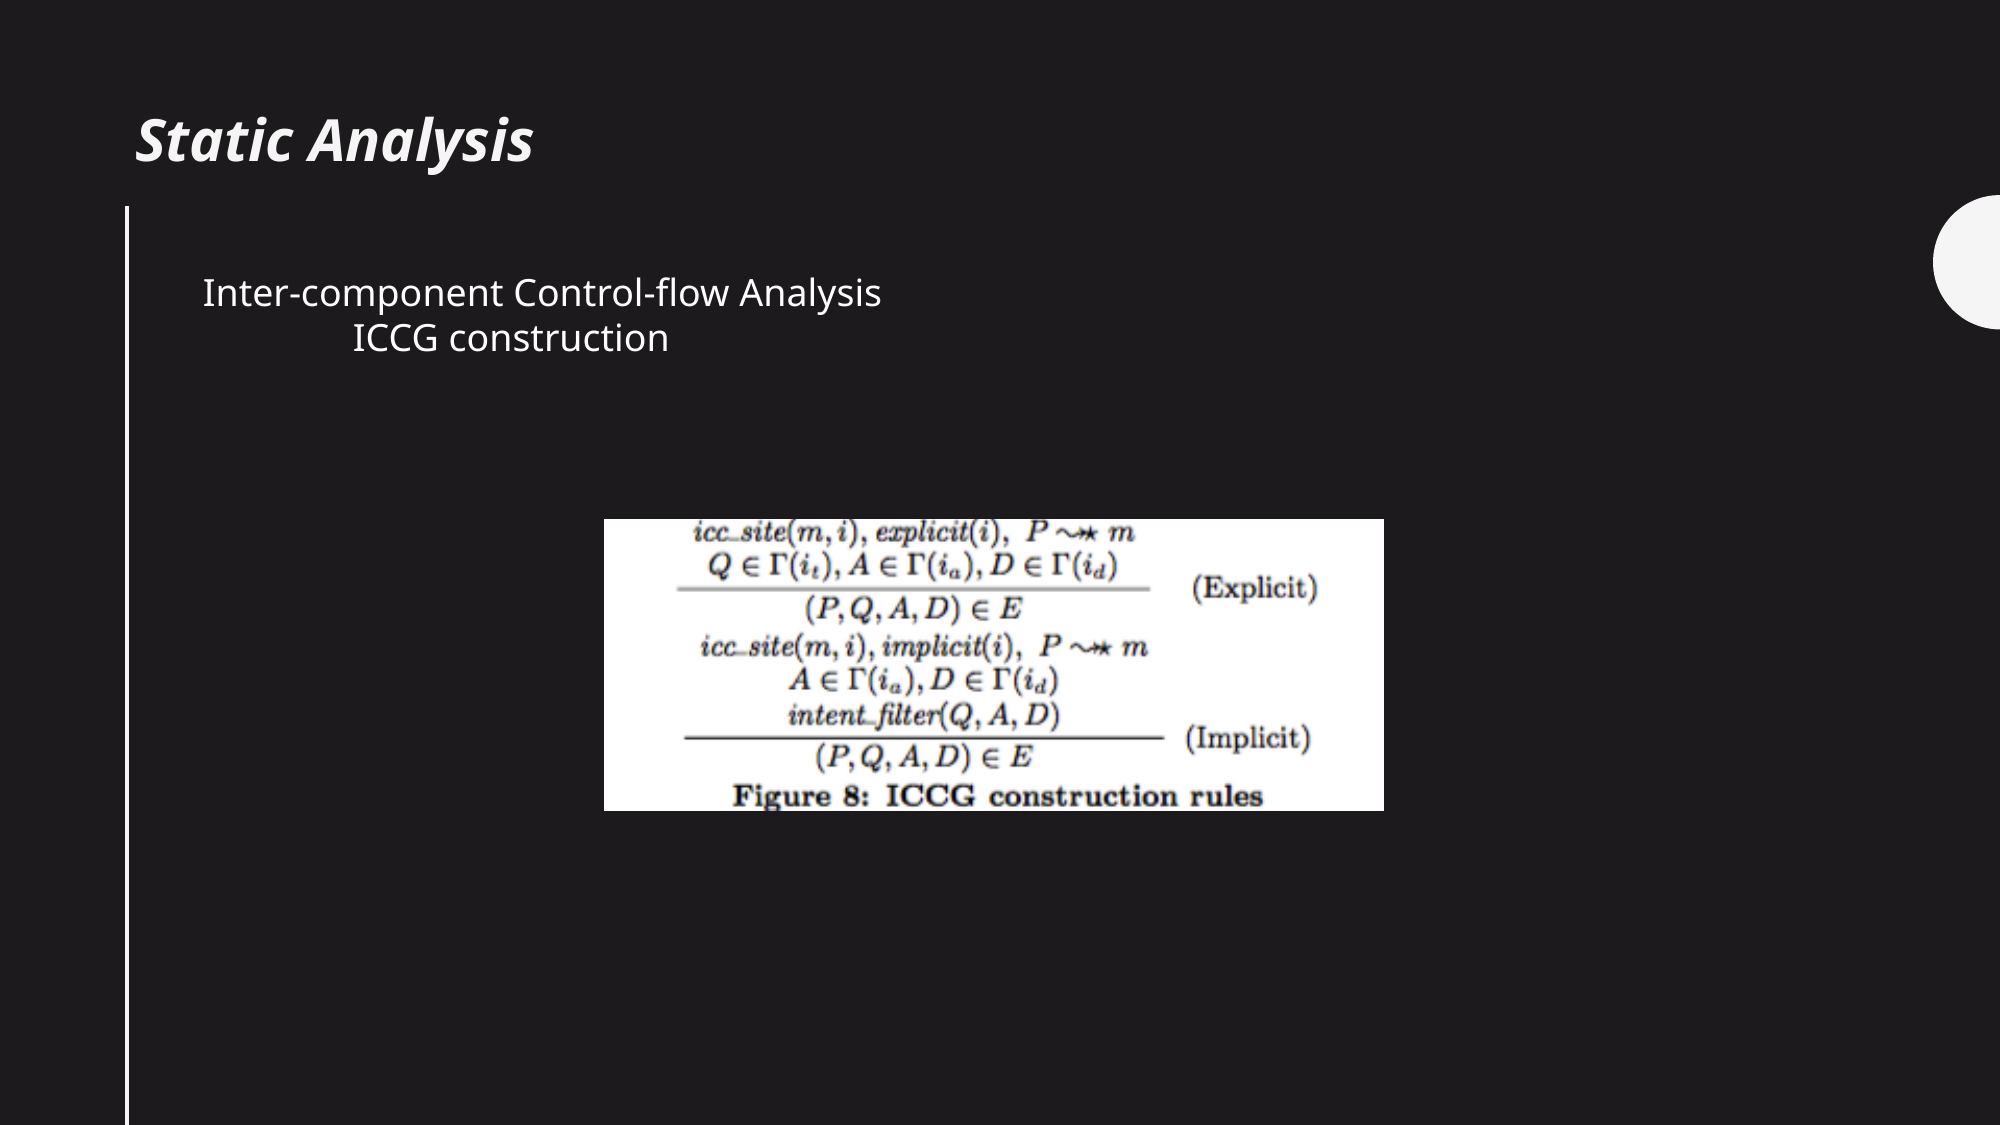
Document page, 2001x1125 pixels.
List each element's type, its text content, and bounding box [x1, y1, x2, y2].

text_box Static Analysis [120, 86, 1499, 221]
text_box Inter-component Control-flow Analysis ICCG construction [188, 261, 898, 367]
picture [604, 519, 1384, 811]
